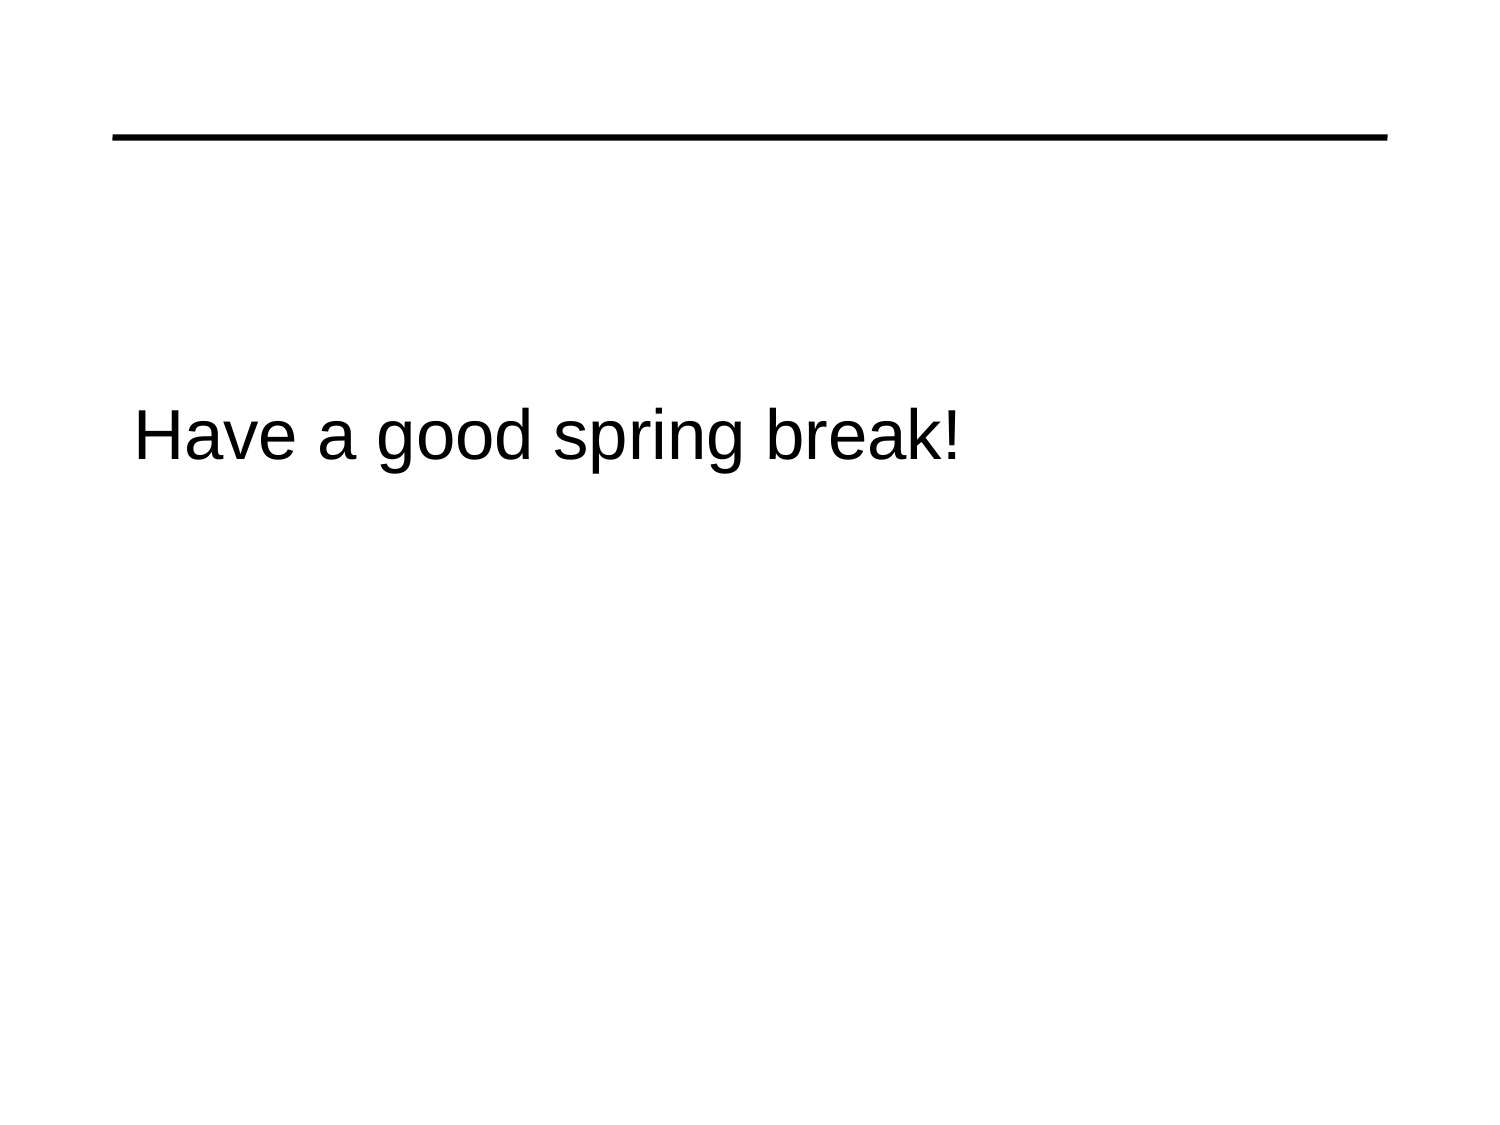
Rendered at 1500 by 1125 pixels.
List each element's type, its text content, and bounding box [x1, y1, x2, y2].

title Have a good spring break! [118, 362, 1394, 501]
